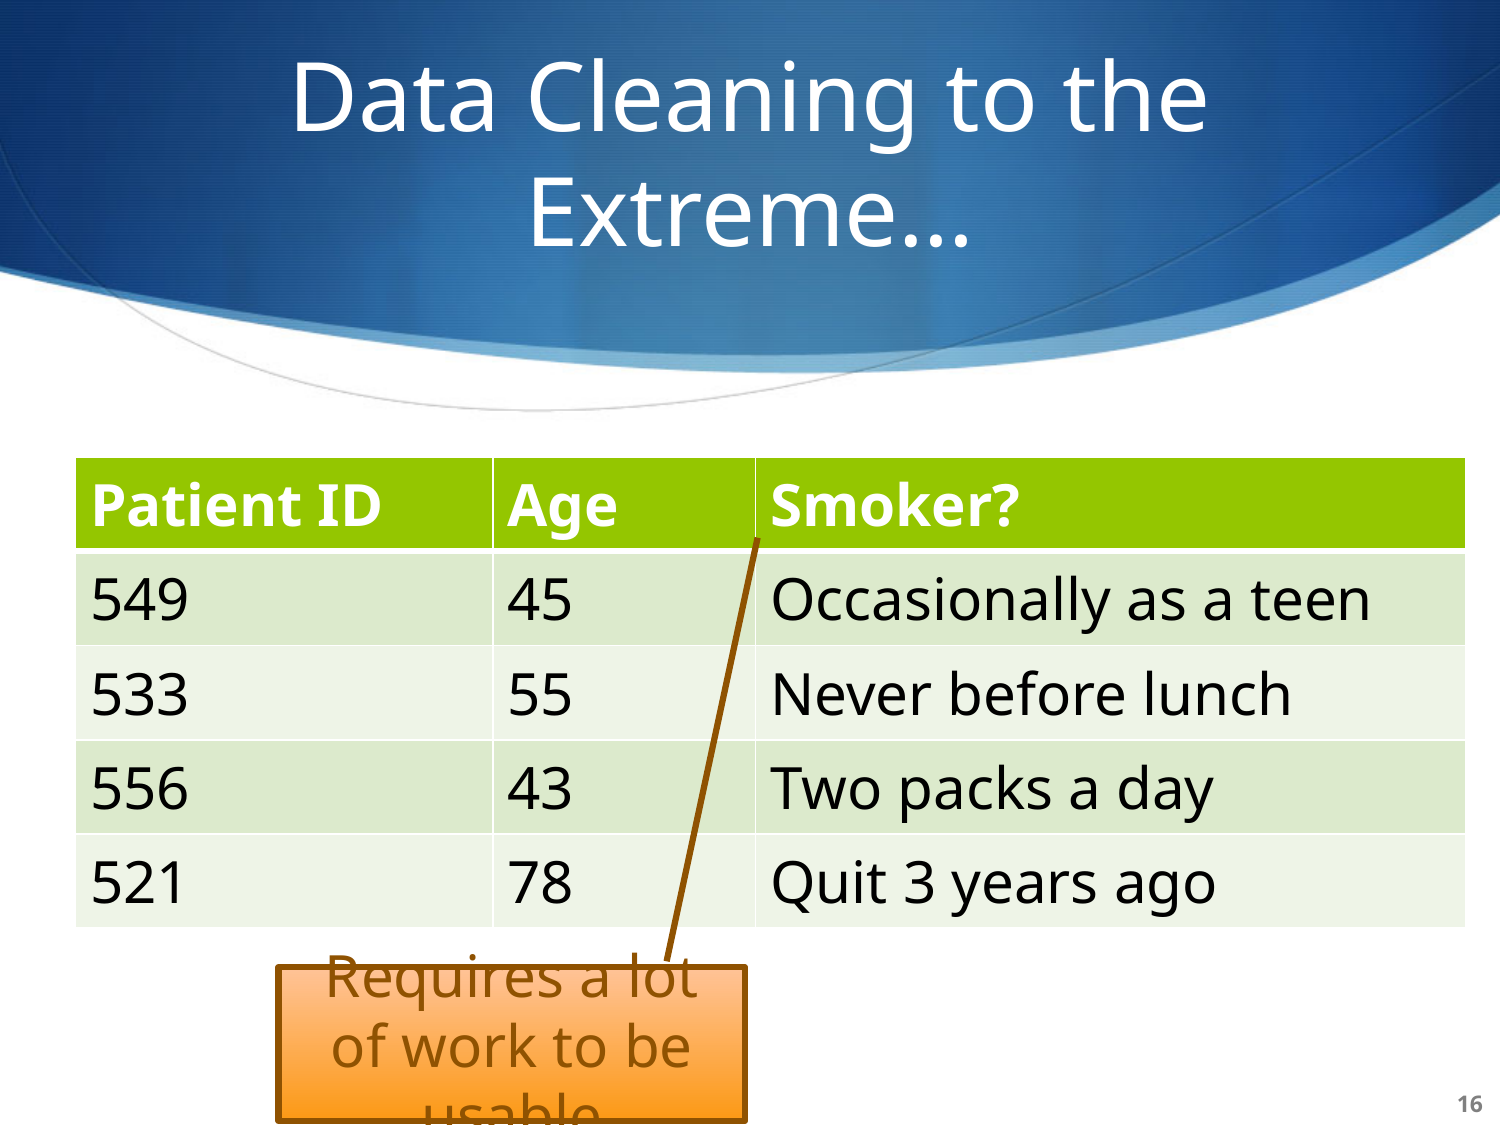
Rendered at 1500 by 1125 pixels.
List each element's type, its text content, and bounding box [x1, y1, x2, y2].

table_cell 533 [76, 646, 492, 739]
table_cell 43 [494, 741, 755, 833]
table_cell Quit 3 years ago [756, 835, 1465, 927]
table_header Patient ID [76, 458, 492, 548]
title Data Cleaning to the Extreme… [75, 56, 1425, 245]
table_cell 45 [494, 554, 755, 645]
slide_number 16 [1426, 1075, 1500, 1125]
text_box Requires a lot of work to be usable [278, 967, 745, 1122]
picture [0, 0, 1500, 1125]
table_header Age [494, 458, 755, 548]
table_cell 556 [76, 741, 492, 833]
table_cell 55 [494, 646, 755, 739]
table_cell 78 [494, 835, 755, 927]
table_header Smoker? [756, 458, 1465, 548]
table_cell 549 [76, 554, 492, 645]
table_cell Occasionally as a teen [756, 554, 1465, 645]
table_cell Never before lunch [756, 646, 1465, 739]
table_cell Two packs a day [756, 741, 1465, 833]
table_cell 521 [76, 835, 492, 927]
